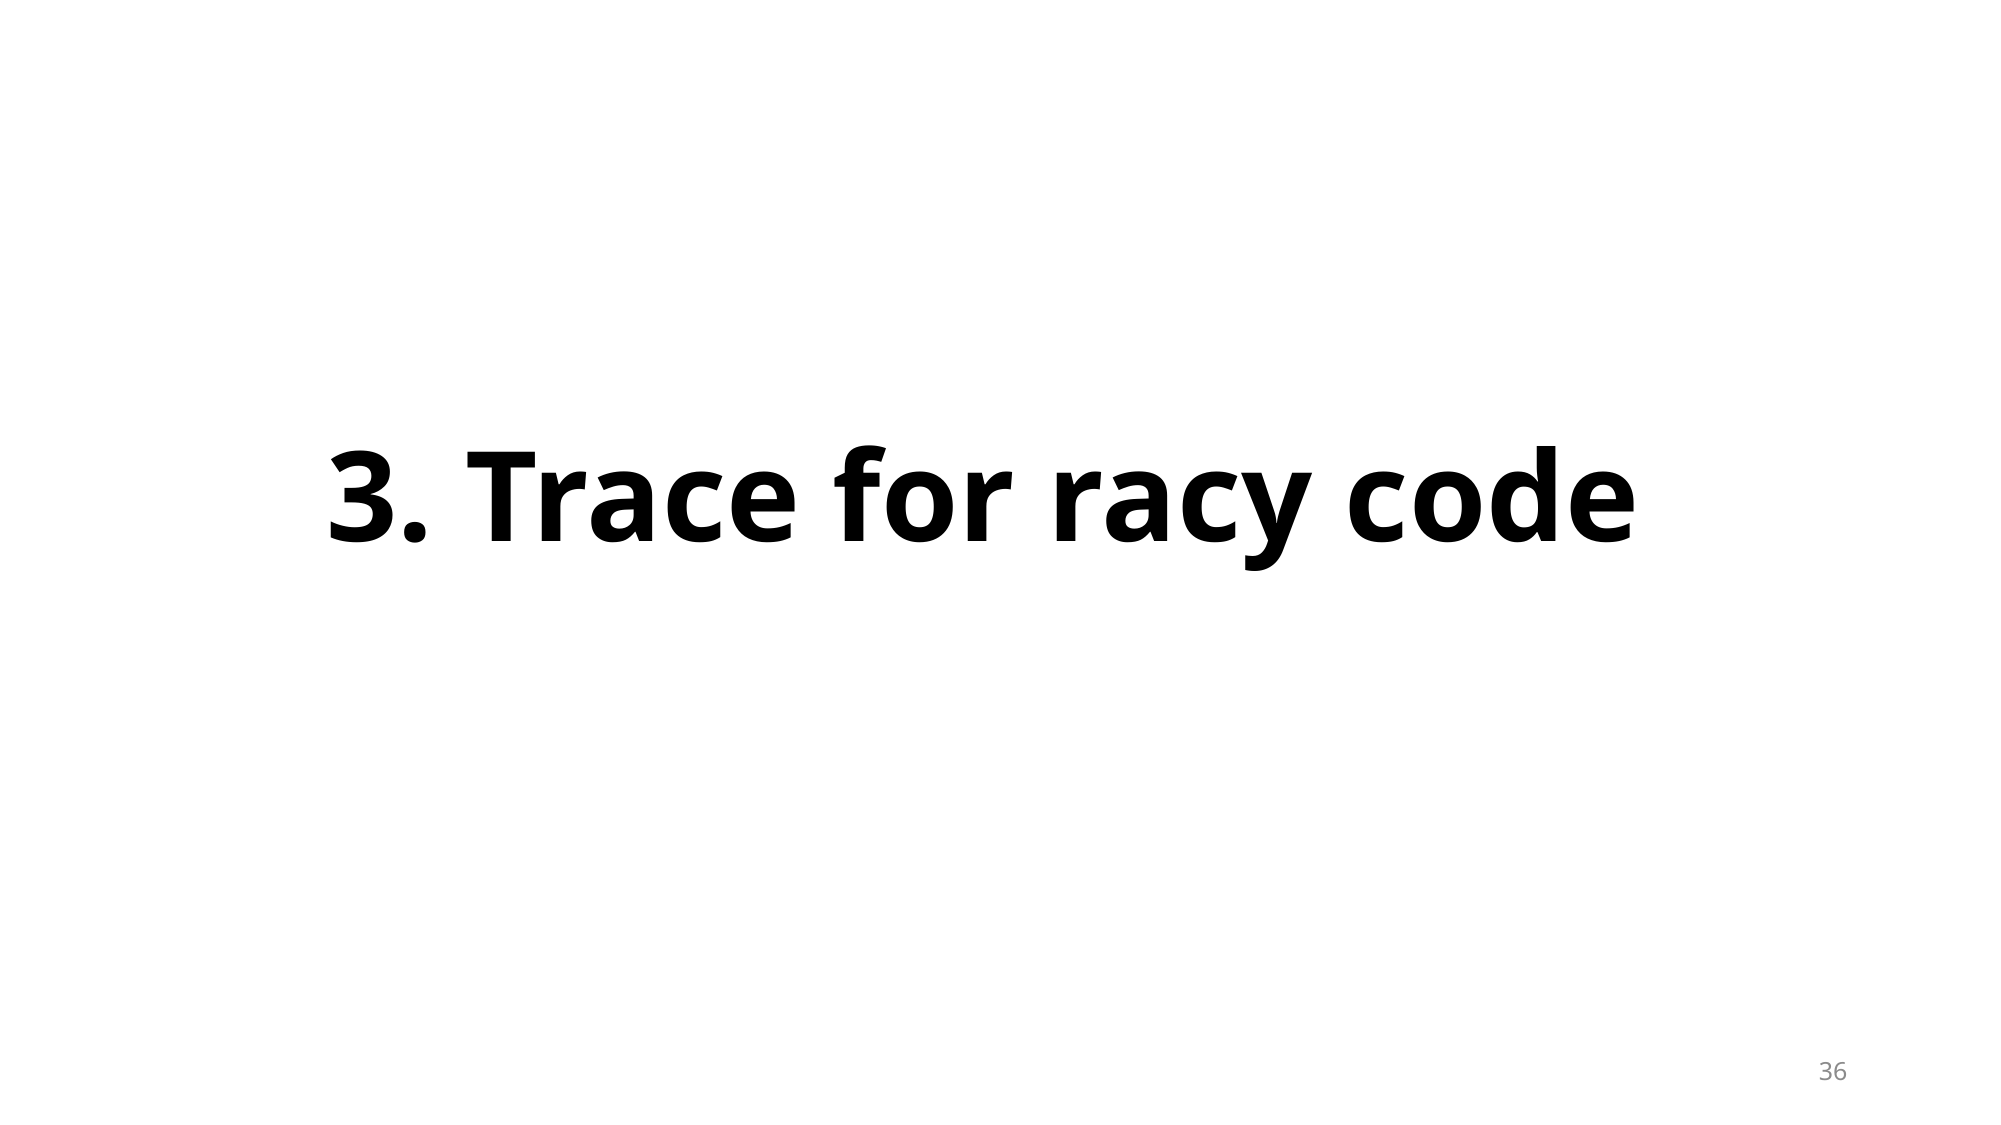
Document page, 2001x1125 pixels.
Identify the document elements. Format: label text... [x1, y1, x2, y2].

slide_number 36 [1412, 1042, 1863, 1103]
title 3. Trace for racy code [249, 184, 1750, 576]
